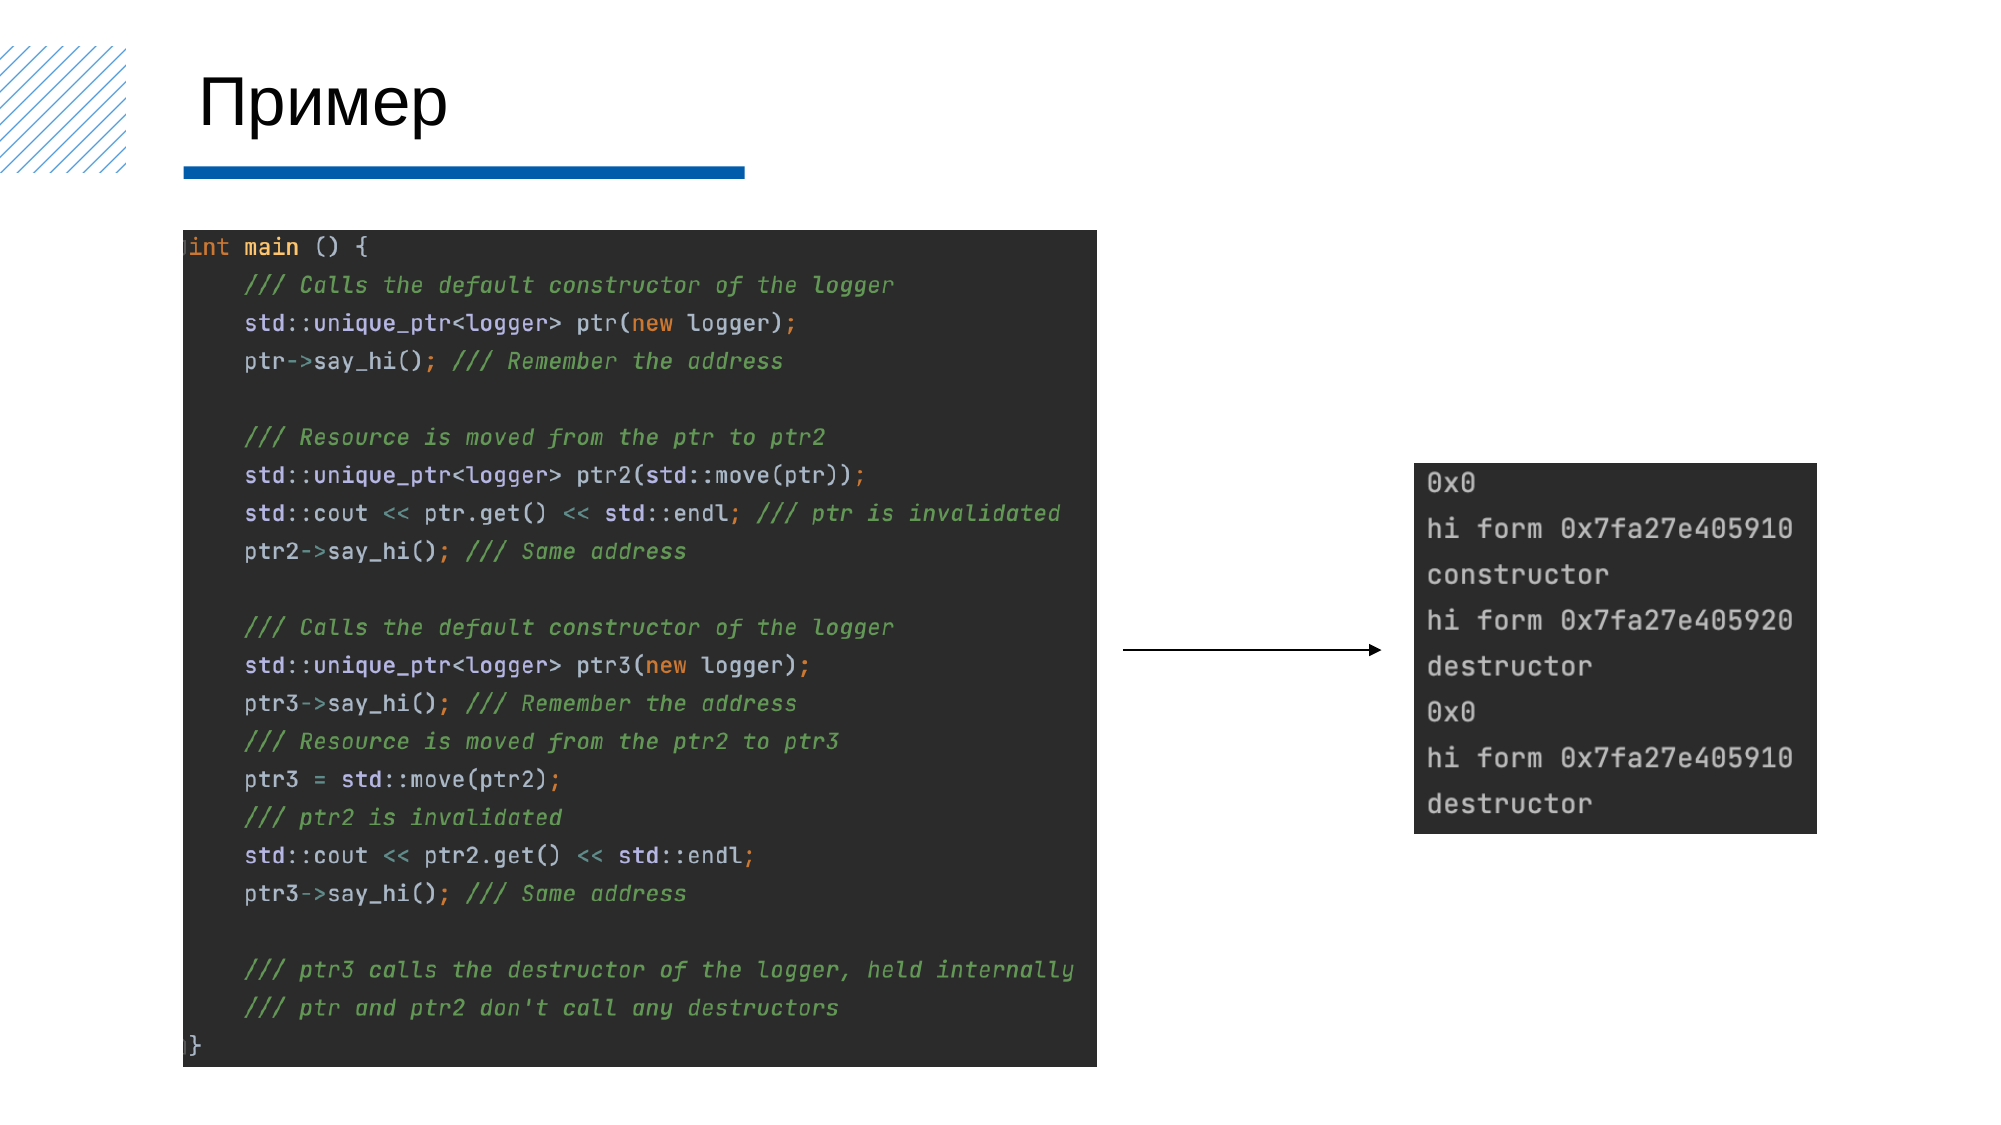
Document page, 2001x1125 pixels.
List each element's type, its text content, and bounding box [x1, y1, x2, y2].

list Пример [183, 58, 1780, 149]
picture [0, 46, 126, 173]
picture [183, 229, 1097, 1067]
picture [1413, 462, 1817, 835]
